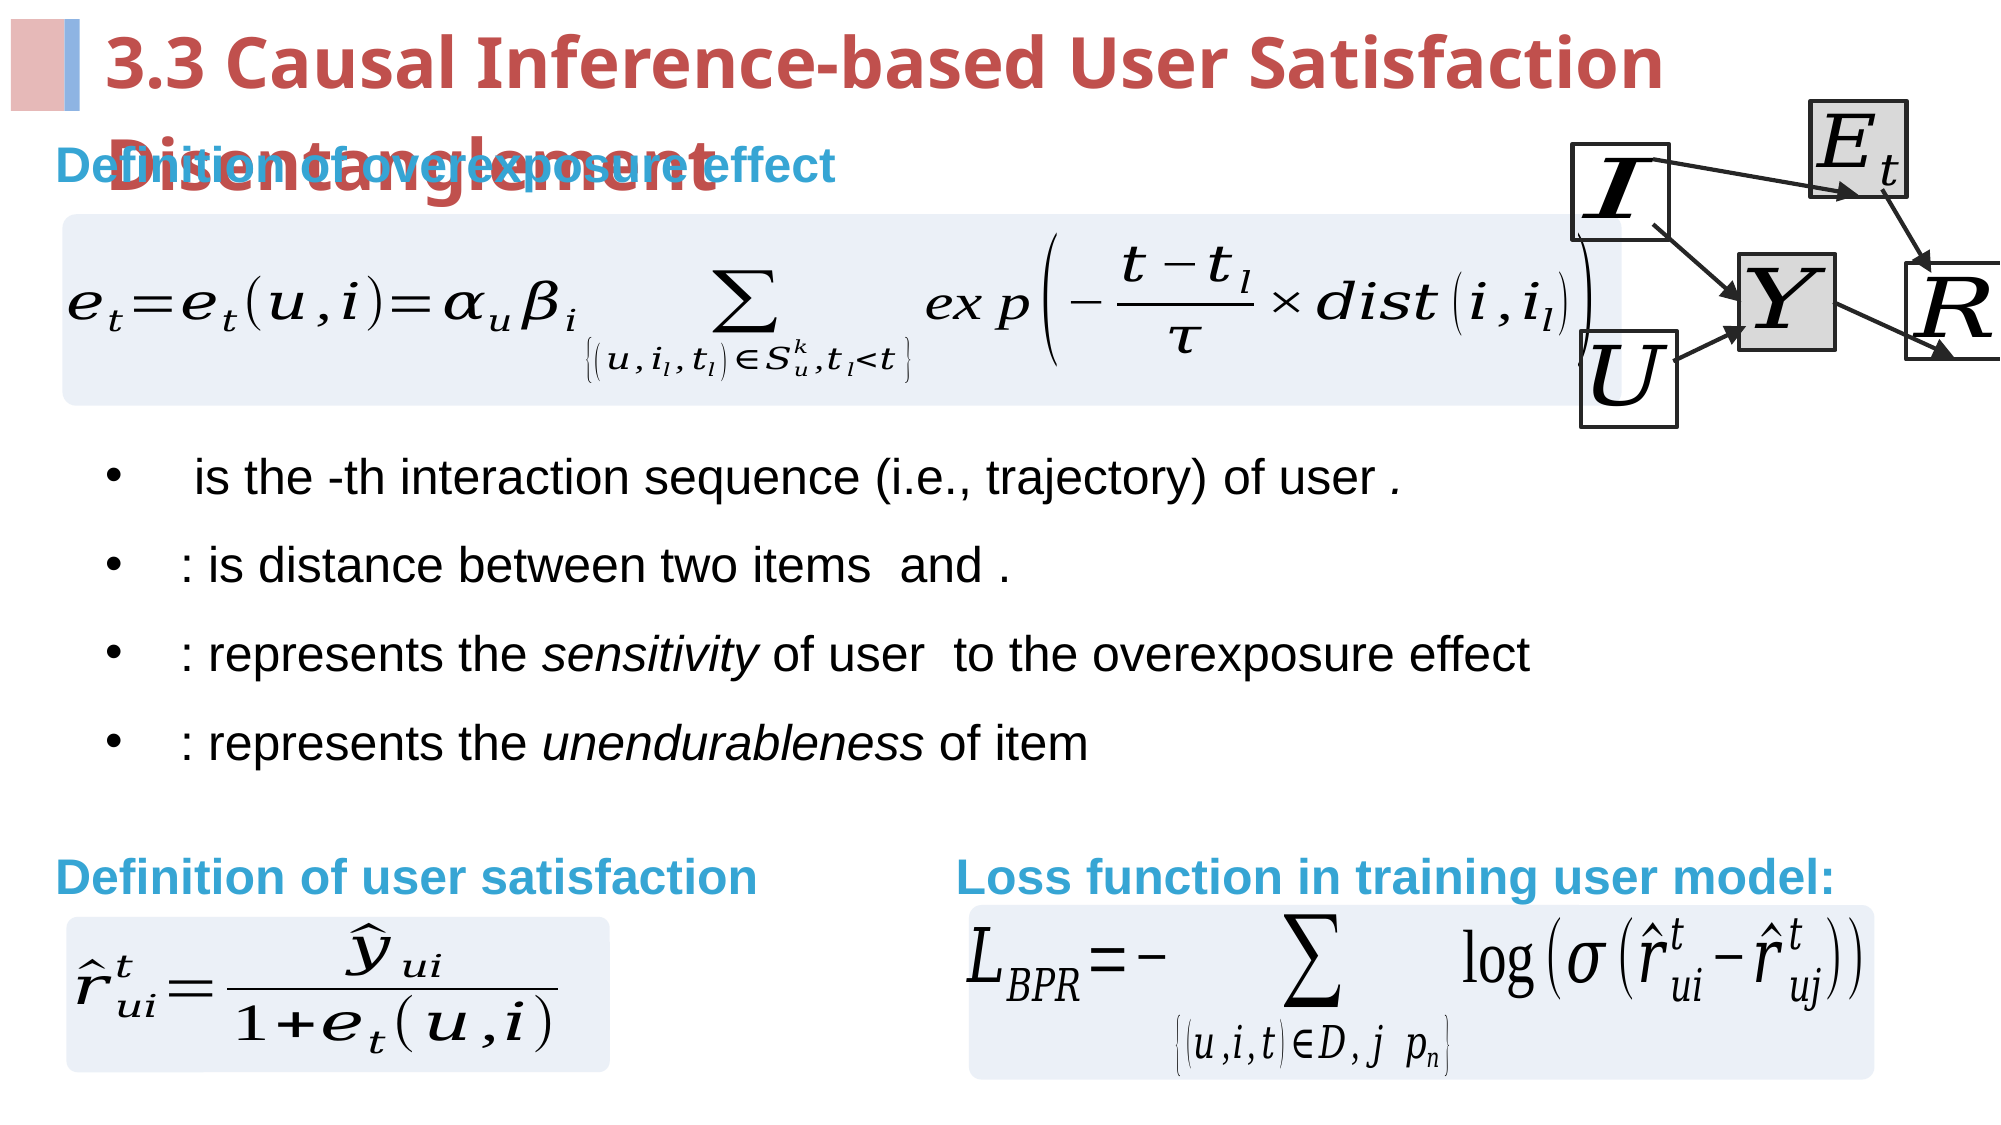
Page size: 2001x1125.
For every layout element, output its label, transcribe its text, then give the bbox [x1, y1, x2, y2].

text_box 3.3 Causal Inference-based User Satisfaction Disentanglement [90, 0, 2000, 115]
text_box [66, 916, 611, 1073]
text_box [1574, 102, 2000, 426]
text_box [966, 913, 1877, 1082]
text_box Loss function in training user model: [940, 825, 1931, 913]
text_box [62, 213, 1569, 406]
